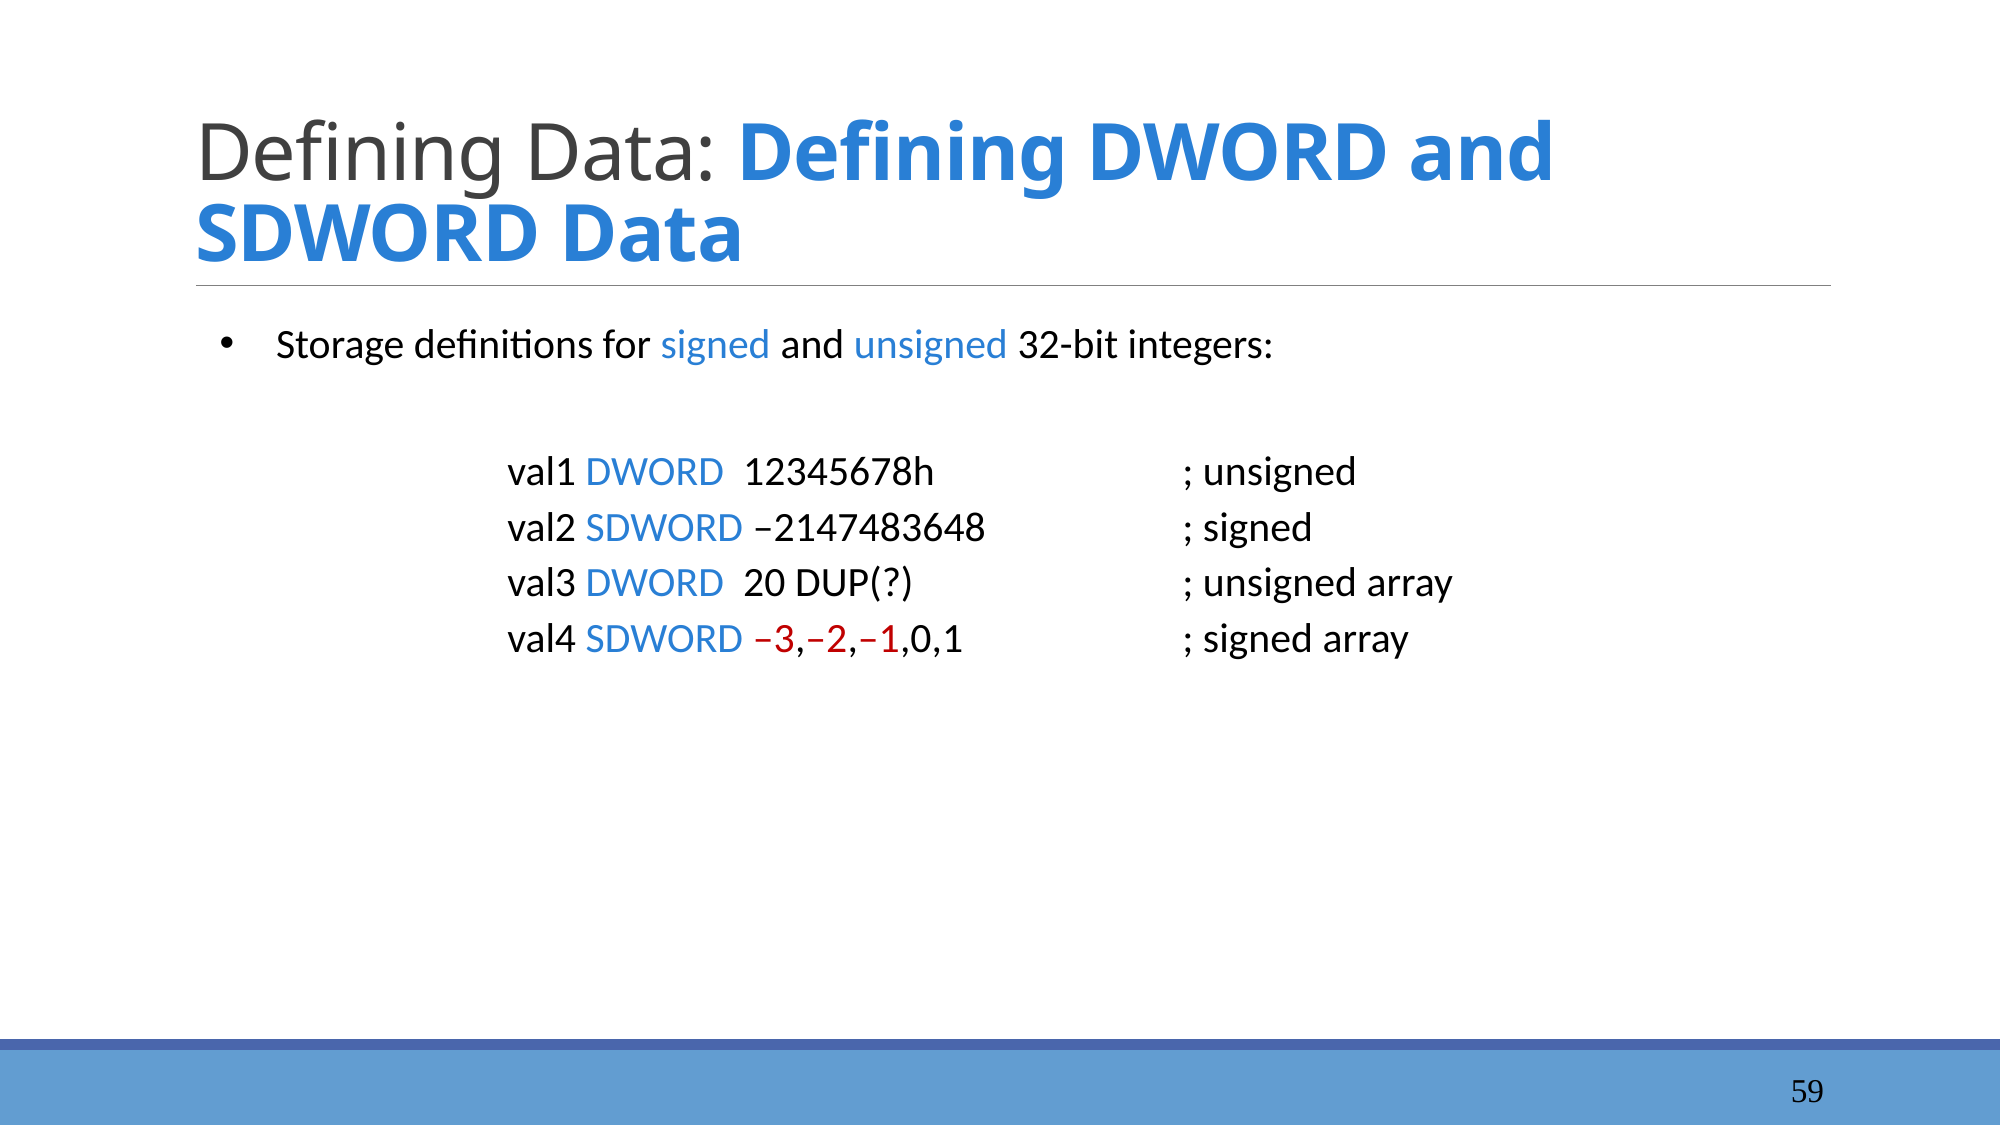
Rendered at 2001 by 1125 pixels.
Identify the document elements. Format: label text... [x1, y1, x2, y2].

text_box Storage definitions for signed and unsigned 32-bit integers: [204, 294, 1468, 390]
slide_number 60 [1624, 1059, 1840, 1120]
text_box val1 DWORD 12345678h ; unsigned val2 SDWORD –2147483648 ; signed val3 DWORD 20 DUP(?) ; unsigned array val4 SDWORD –3,–2,–1,0,1 ; signed array [492, 419, 1755, 683]
title Defining Data: Defining DWORD and SDWORD Data [180, 47, 1830, 285]
